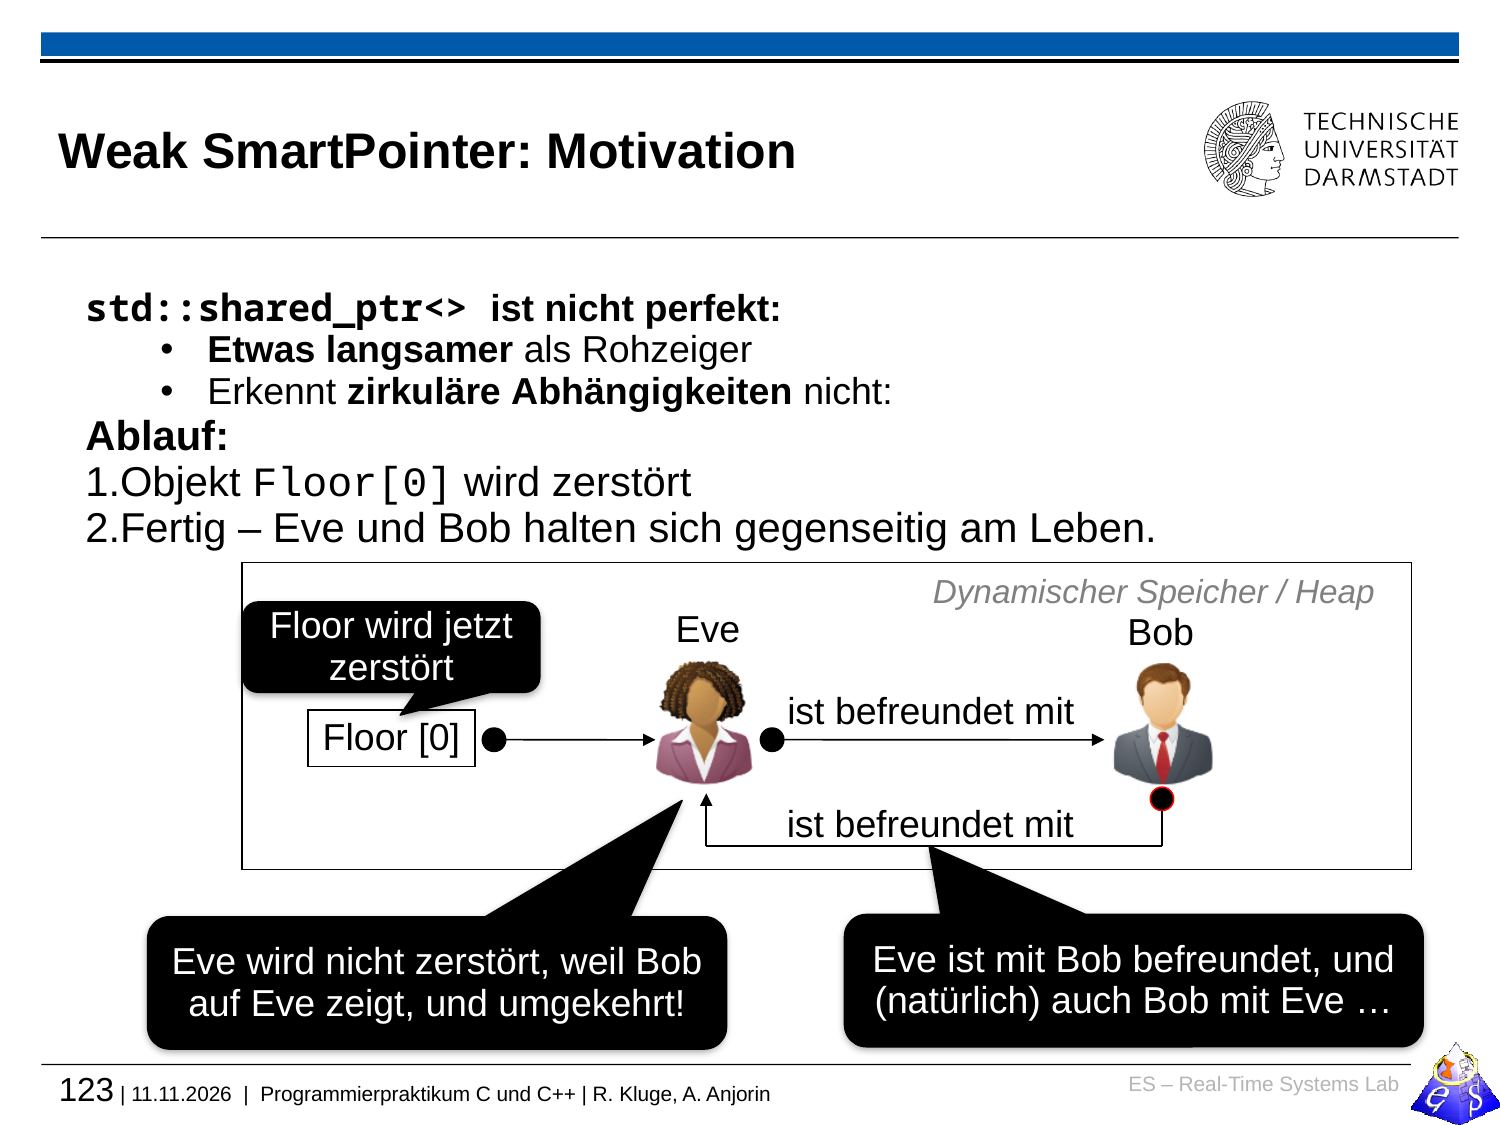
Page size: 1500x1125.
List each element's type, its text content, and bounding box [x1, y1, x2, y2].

text_box ist befreundet mit [762, 797, 1099, 845]
text_box [959, 562, 1412, 870]
text_box Floor [0] [307, 710, 475, 767]
text_box [708, 741, 1161, 845]
text_box [242, 562, 1108, 870]
text_box [1150, 795, 1174, 811]
text_box Floor wird jetzt zerstört [242, 601, 541, 716]
text_box Eve ist mit Bob befreundet, und (natürlich) auch Bob mit Eve … [843, 854, 1424, 1048]
text_box Dynamischer Speicher / Heap [917, 562, 1390, 618]
text_box ist befreundet mit [766, 683, 1099, 741]
picture [655, 656, 761, 788]
text_box [766, 741, 784, 752]
picture [1411, 1041, 1500, 1125]
text_box [506, 733, 650, 746]
text_box Eve wird nicht zerstört, weil Bob auf Eve zeigt, und umgekehrt! [146, 799, 728, 1050]
text_box std::shared_ptr<> ist nicht perfekt: Etwas langsamer als Rohzeiger Erkennt zirkuläre Abhängigkeiten nicht: Ablauf: Objekt Floor[0] wird zerstört Fertig – Eve und Bob halten sich gegenseitig am Leben. [70, 231, 1184, 560]
title Weak SmartPointer: Motivation [58, 80, 1187, 218]
picture [1187, 84, 1483, 214]
text_box Bob [1108, 604, 1213, 660]
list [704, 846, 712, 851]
text_box [1091, 741, 1099, 746]
picture [1104, 662, 1219, 788]
text_box [482, 728, 506, 752]
text_box Eve [655, 601, 761, 656]
